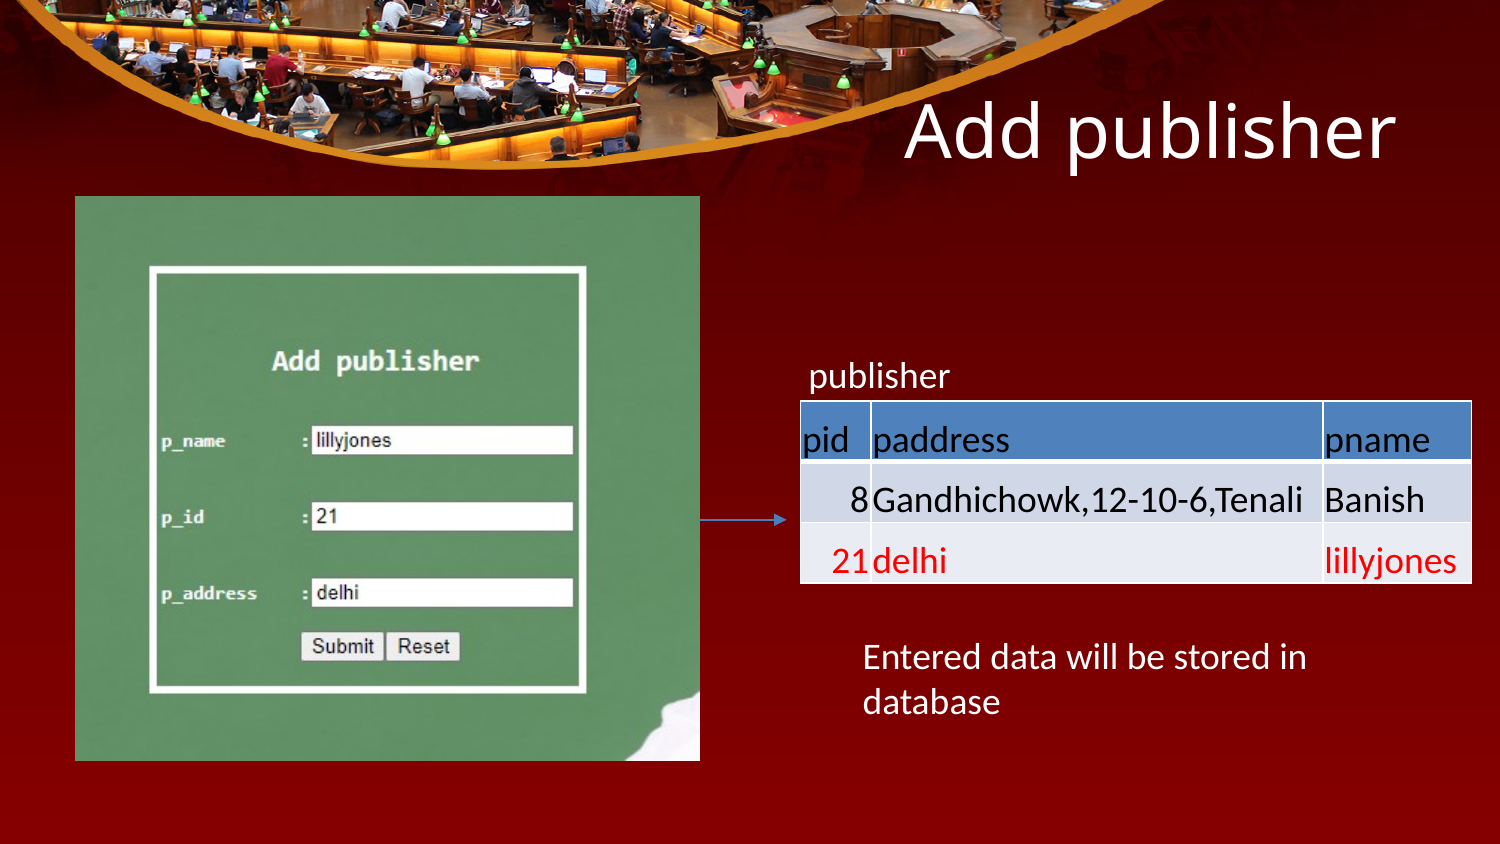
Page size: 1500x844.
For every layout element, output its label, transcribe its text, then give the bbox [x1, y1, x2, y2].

title Add publisher [847, 54, 1455, 203]
table_cell 21 [801, 523, 870, 582]
table_cell delhi [872, 523, 1322, 582]
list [74, 196, 700, 761]
picture [0, 0, 1500, 844]
table_header pid [801, 404, 870, 459]
table_cell Banish [1324, 464, 1471, 522]
table_cell 8 [801, 464, 870, 522]
table_header paddress [872, 404, 1322, 459]
table_cell lillyjones [1324, 523, 1471, 582]
table_header pname [1324, 402, 1471, 459]
table_cell Gandhichowk,12-10-6,Tenali [872, 464, 1322, 522]
text_box Entered data will be stored in database [847, 624, 1368, 730]
text_box publisher [793, 343, 1328, 404]
